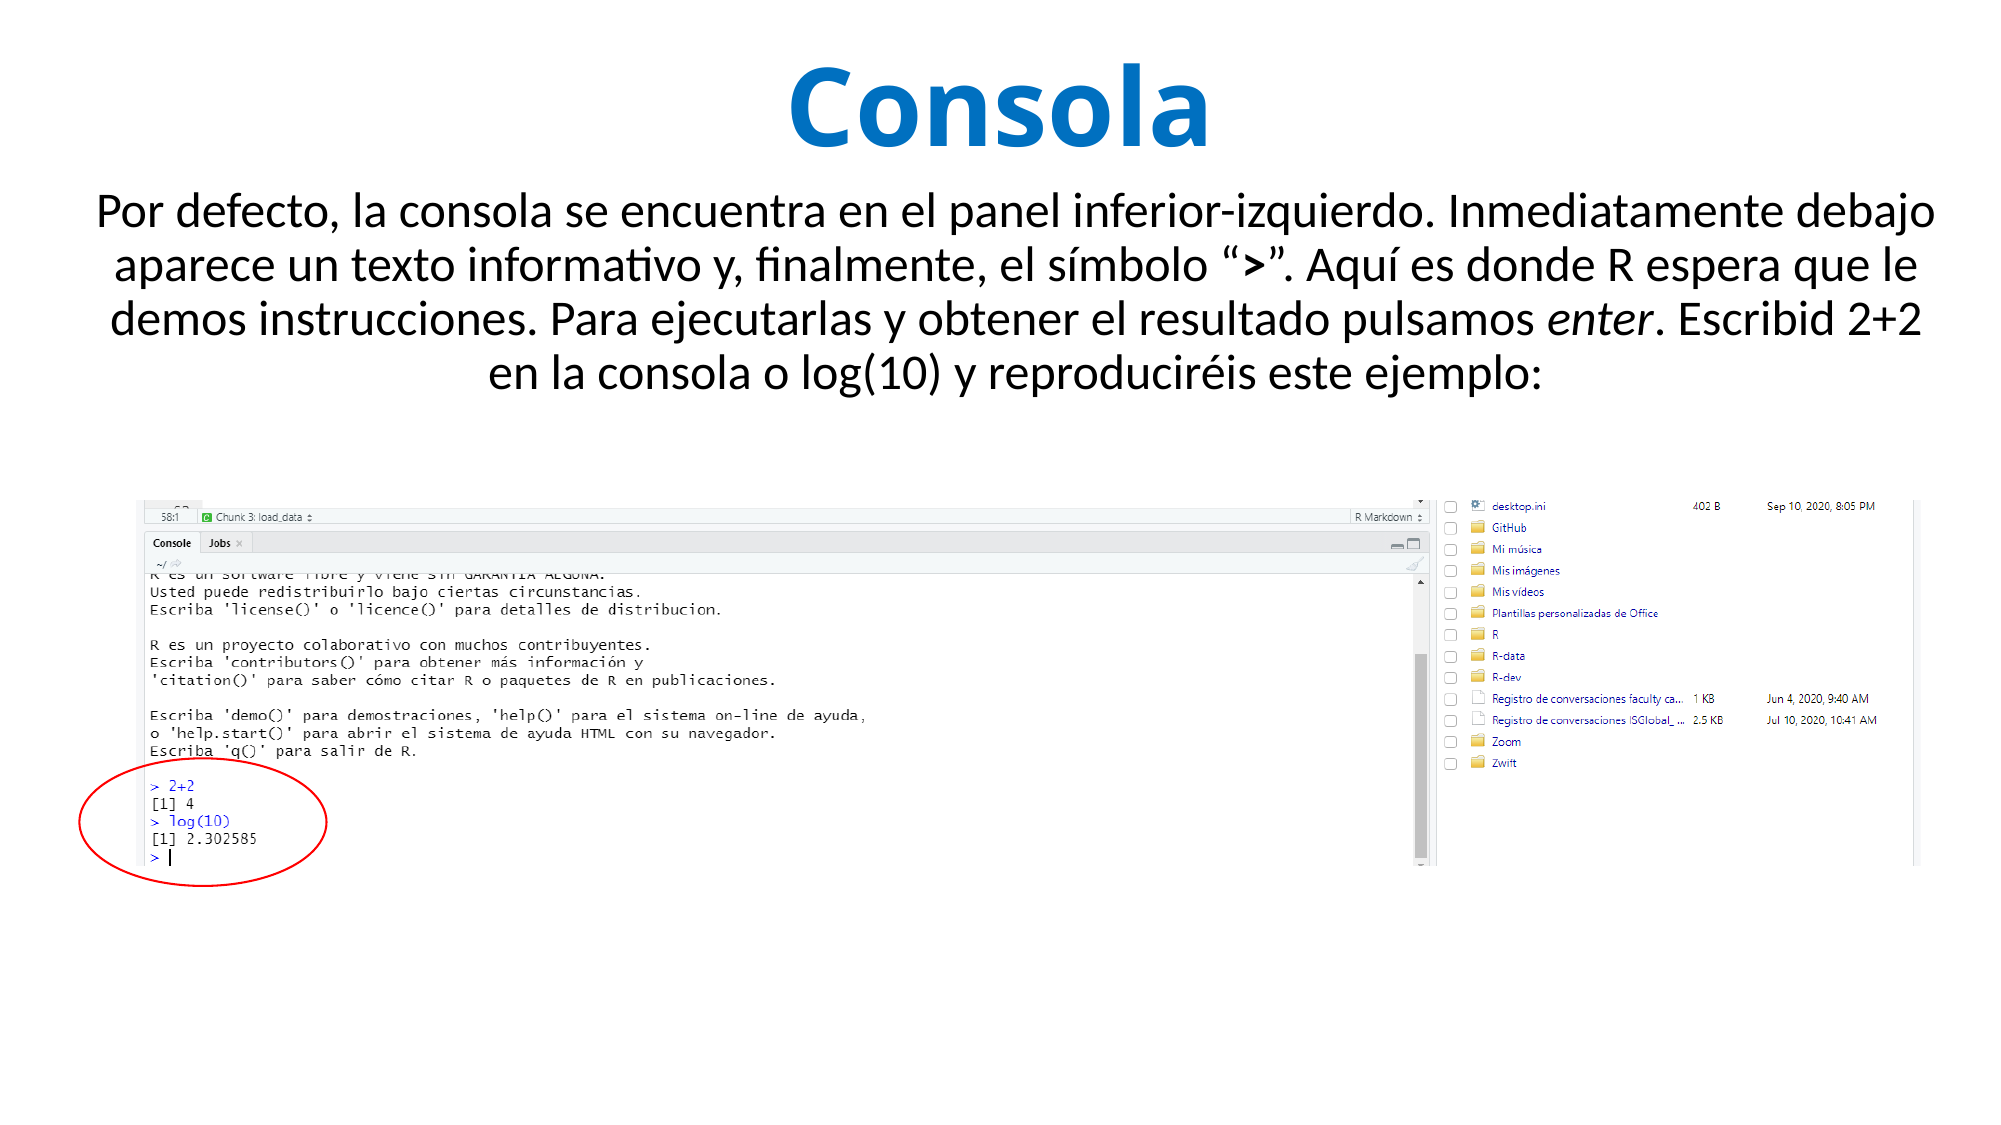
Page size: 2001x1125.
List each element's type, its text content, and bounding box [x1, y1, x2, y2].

subtitle Por defecto, la consola se encuentra en el panel inferior-izquierdo. Inmediatamente debajo aparece un texto informativo y, finalmente, el símbolo “>”. Aquí es donde R espera que le demos instrucciones. Para ejecutarlas y obtener el resultado pulsamos enter. Escribid 2+2 en la consola o log(10) y reproduciréis este ejemplo: [75, 177, 1957, 262]
picture [136, 500, 1921, 866]
title Consola [249, 44, 1750, 177]
text_box [78, 767, 295, 887]
